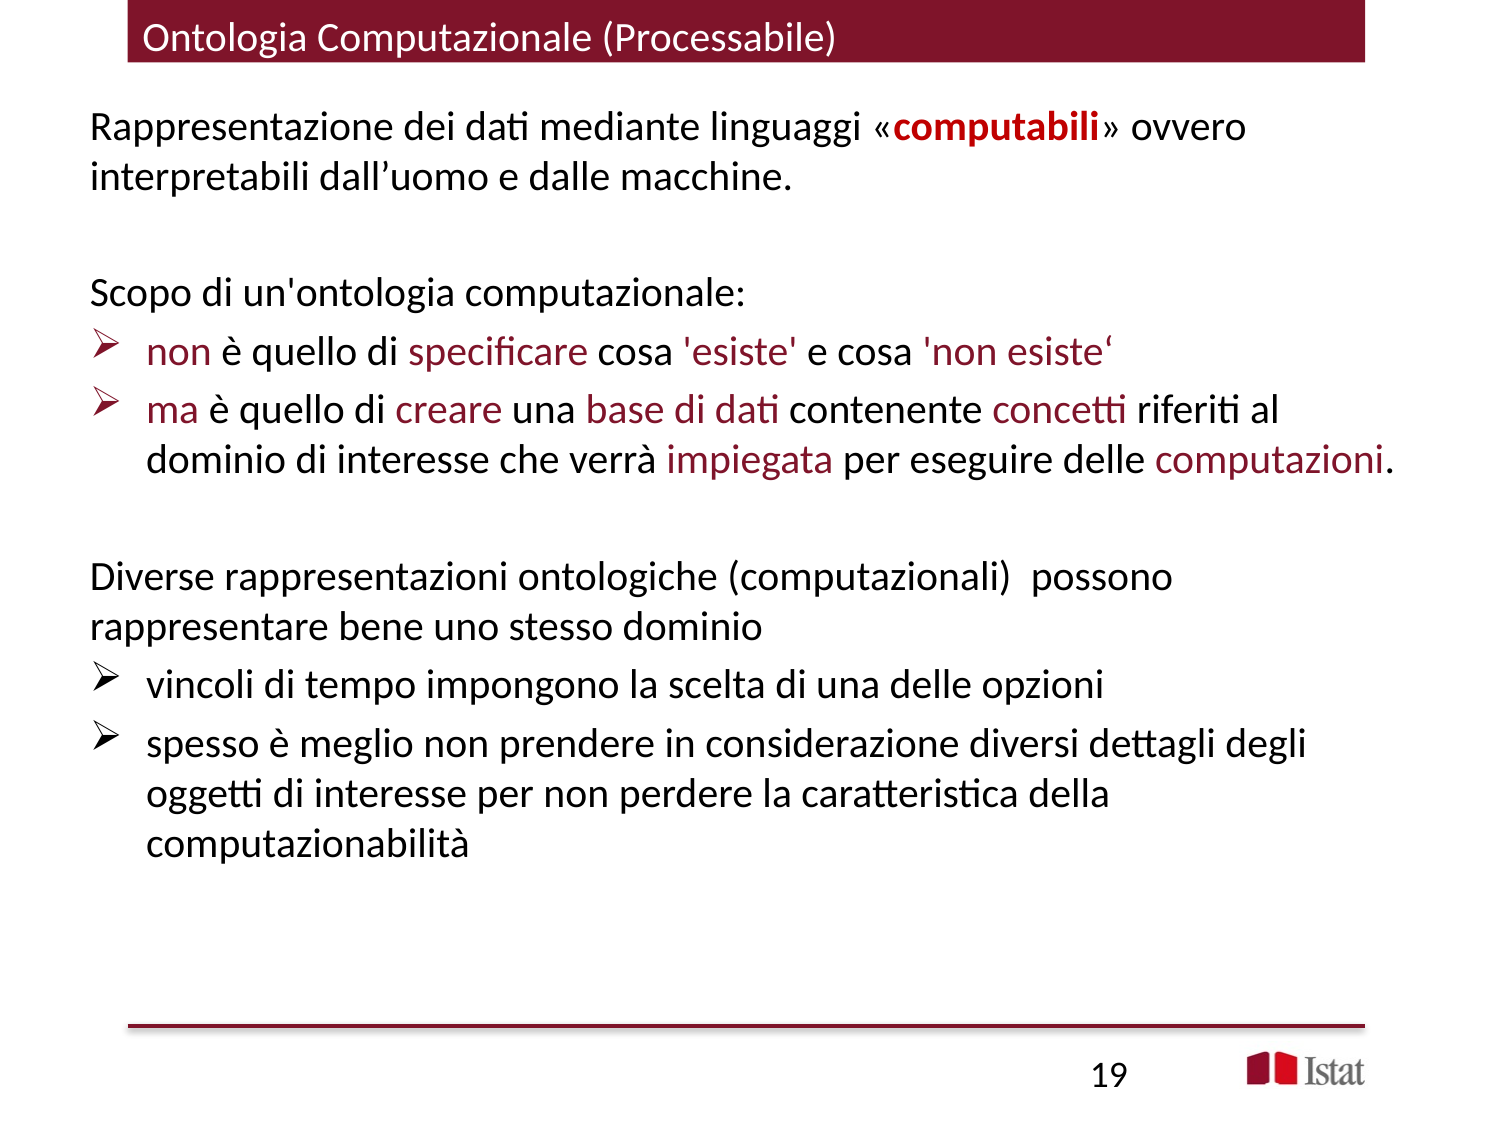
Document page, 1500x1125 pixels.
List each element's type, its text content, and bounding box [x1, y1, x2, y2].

text_box Ontologia Computazionale (Processabile) [127, 2, 853, 68]
slide_number 19 [1074, 1042, 1425, 1103]
list Rappresentazione dei dati mediante linguaggi «computabili» ovvero interpretabili dall’uomo e dalle macchine. Scopo di un'ontologia computazionale: non è quello di specificare cosa 'esiste' e cosa 'non esiste‘ ma è quello di creare una base di dati contenente concetti riferiti al dominio di interesse che verrà impiegata per eseguire delle computazioni. Diverse rappresentazioni ontologiche (computazionali) possono rappresentare bene uno stesso dominio vincoli di tempo impongono la scelta di una delle opzioni spesso è meglio non prendere in considerazione diversi dettagli degli oggetti di interesse per non perdere la caratteristica della computazionabilità [75, 91, 1425, 1005]
